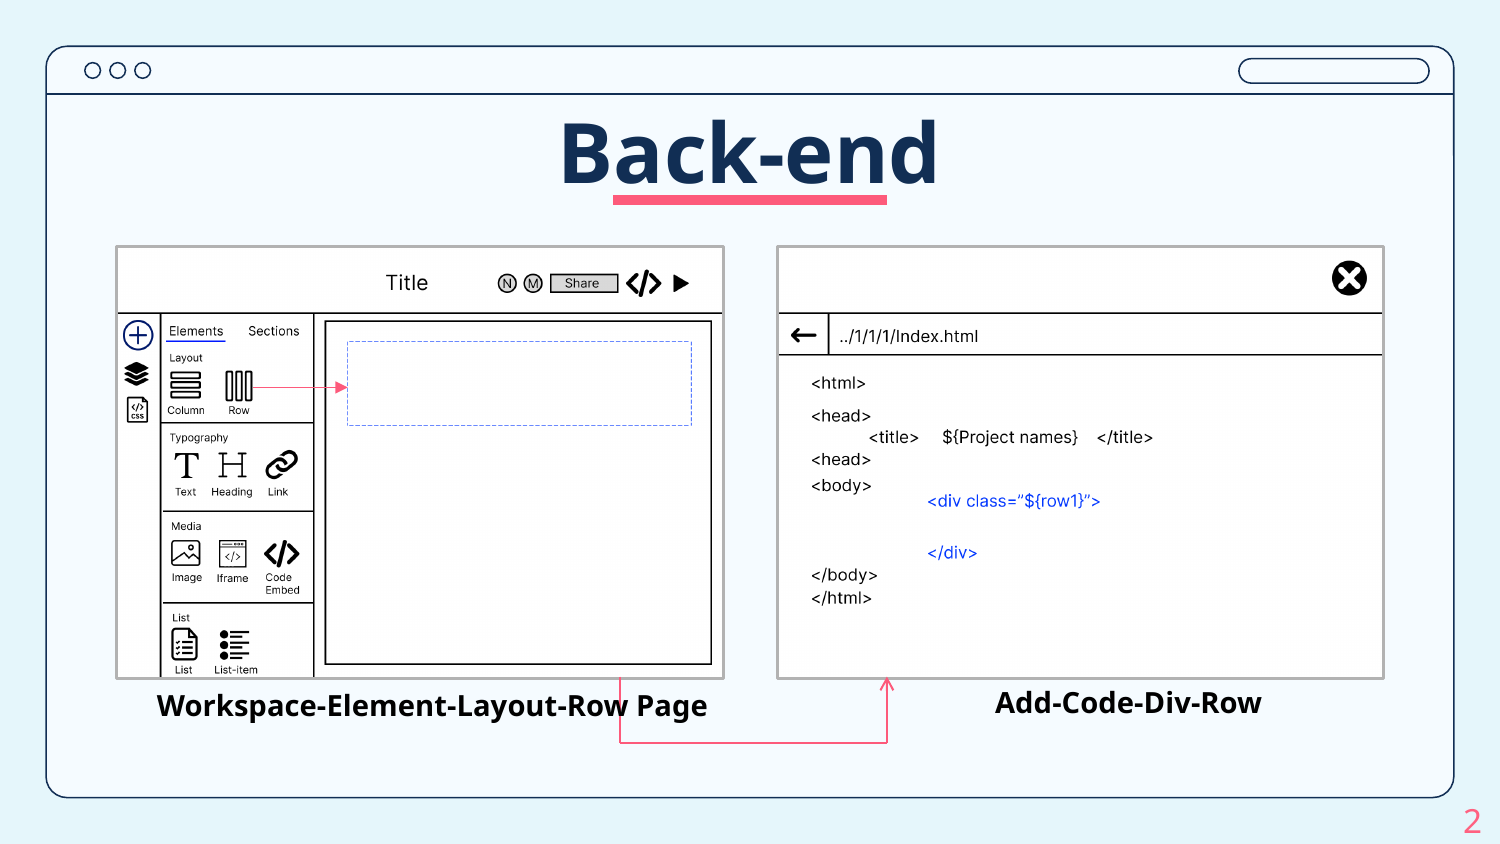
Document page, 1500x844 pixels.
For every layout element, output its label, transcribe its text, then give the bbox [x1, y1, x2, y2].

text_box 24 [1448, 793, 1500, 844]
text_box Workspace-Element-Layout-Row Page [142, 685, 614, 730]
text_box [619, 676, 888, 743]
text_box Back-end [118, 85, 1382, 180]
text_box Add-Code-Div-Row [980, 685, 1278, 727]
picture [118, 247, 722, 677]
picture [778, 247, 1383, 677]
